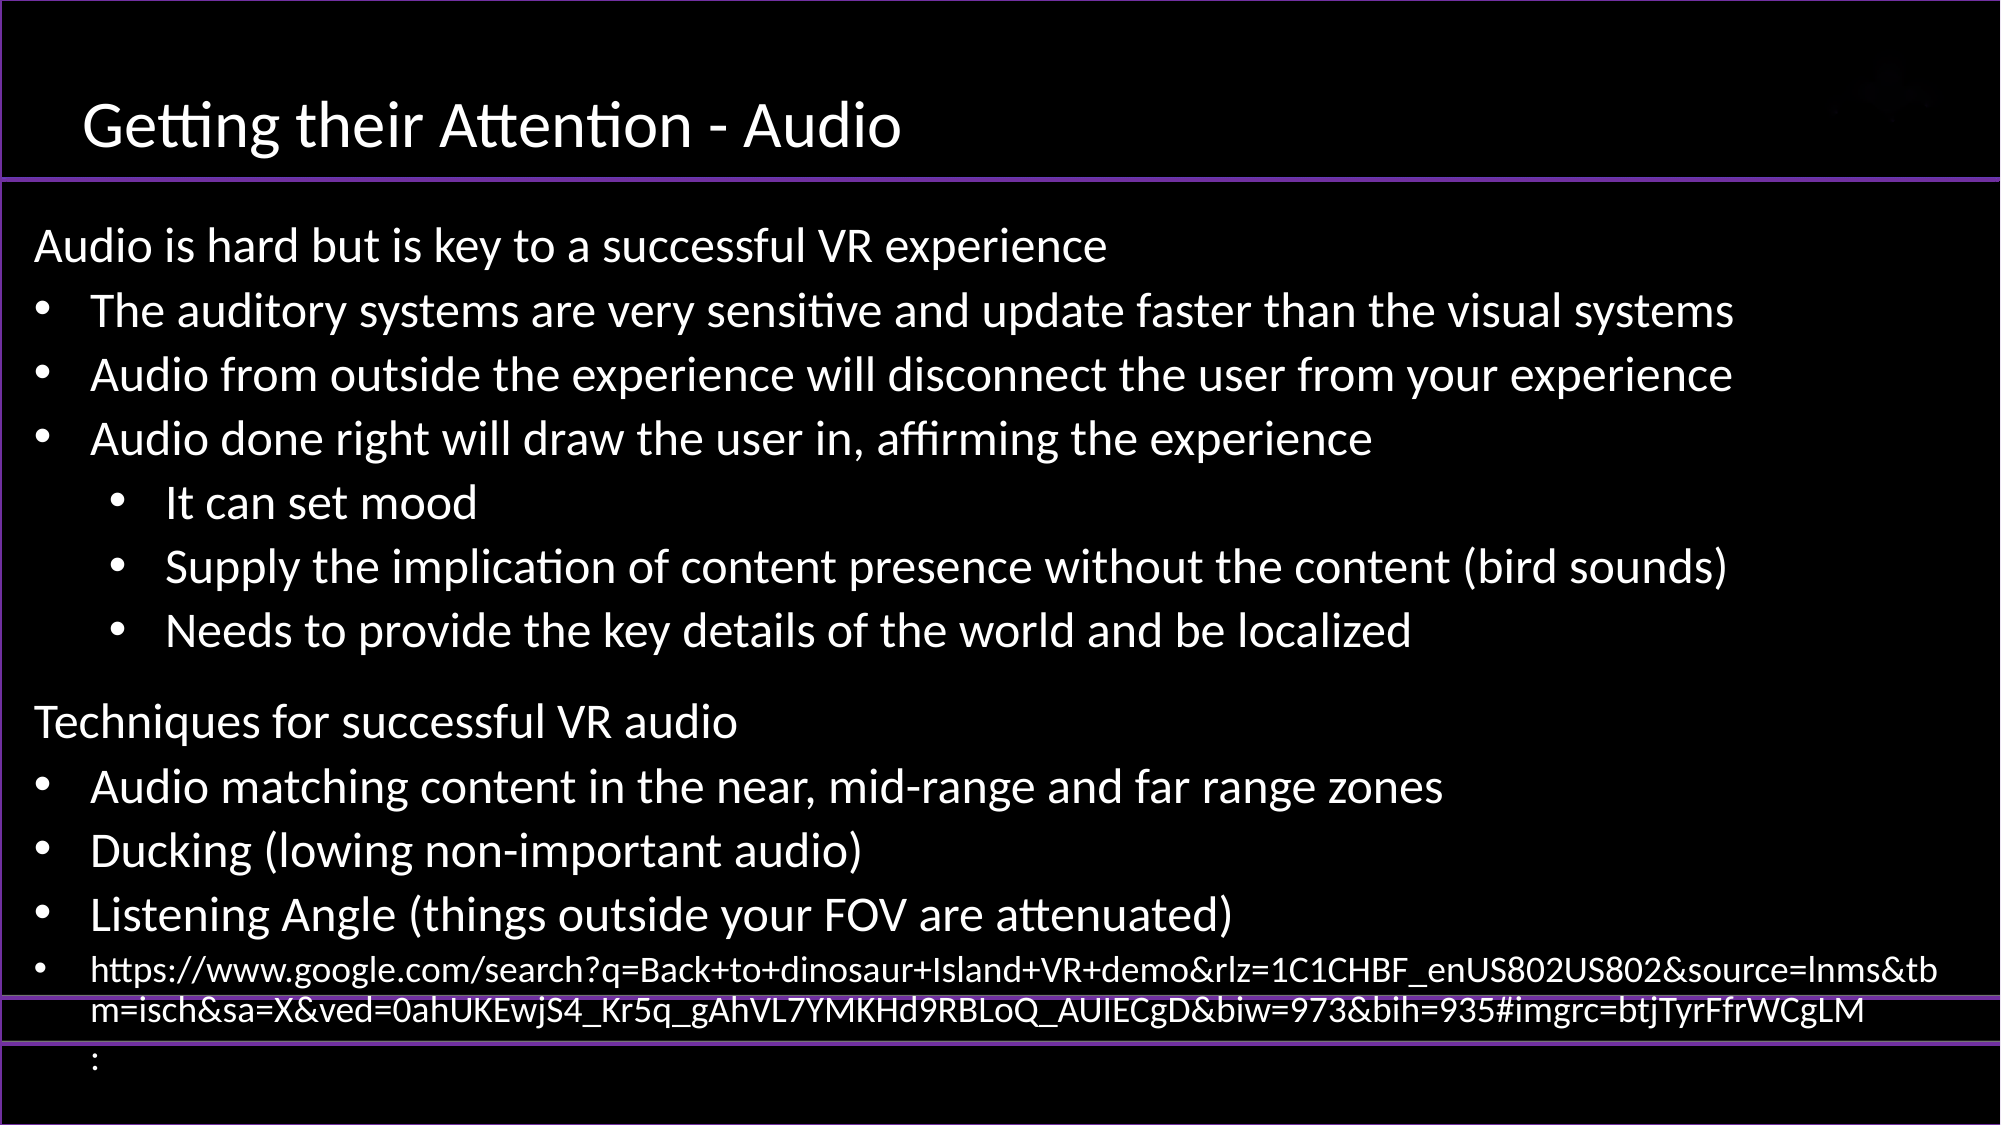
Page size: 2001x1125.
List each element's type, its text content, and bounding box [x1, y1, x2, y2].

text_box Audio is hard but is key to a successful VR experience The auditory systems are very sensitive and update faster than the visual systems Audio from outside the experience will disconnect the user from your experience Audio done right will draw the user in, affirming the experience It can set mood Supply the implication of content presence without the content (bird sounds) Needs to provide the key details of the world and be localized Techniques for successful VR audio Audio matching content in the near, mid-range and far range zones Ducking (lowing non-important audio) Listening Angle (things outside your FOV are attenuated) https://www.google.com/search?q=Back+to+dinosaur+Island+VR+demo&rlz=1C1CHBF_enUS802US802&source=lnms&tbm=isch&sa=X&ved=0ahUKEwjS4_Kr5q_gAhVL7YMKHd9RBLoQ_AUIECgD&biw=973&bih=935#imgrc=btjTyrFfrWCgLM: [19, 201, 1983, 1070]
title Getting their Attention - Audio [67, 45, 1793, 170]
picture [0, 0, 2001, 1125]
